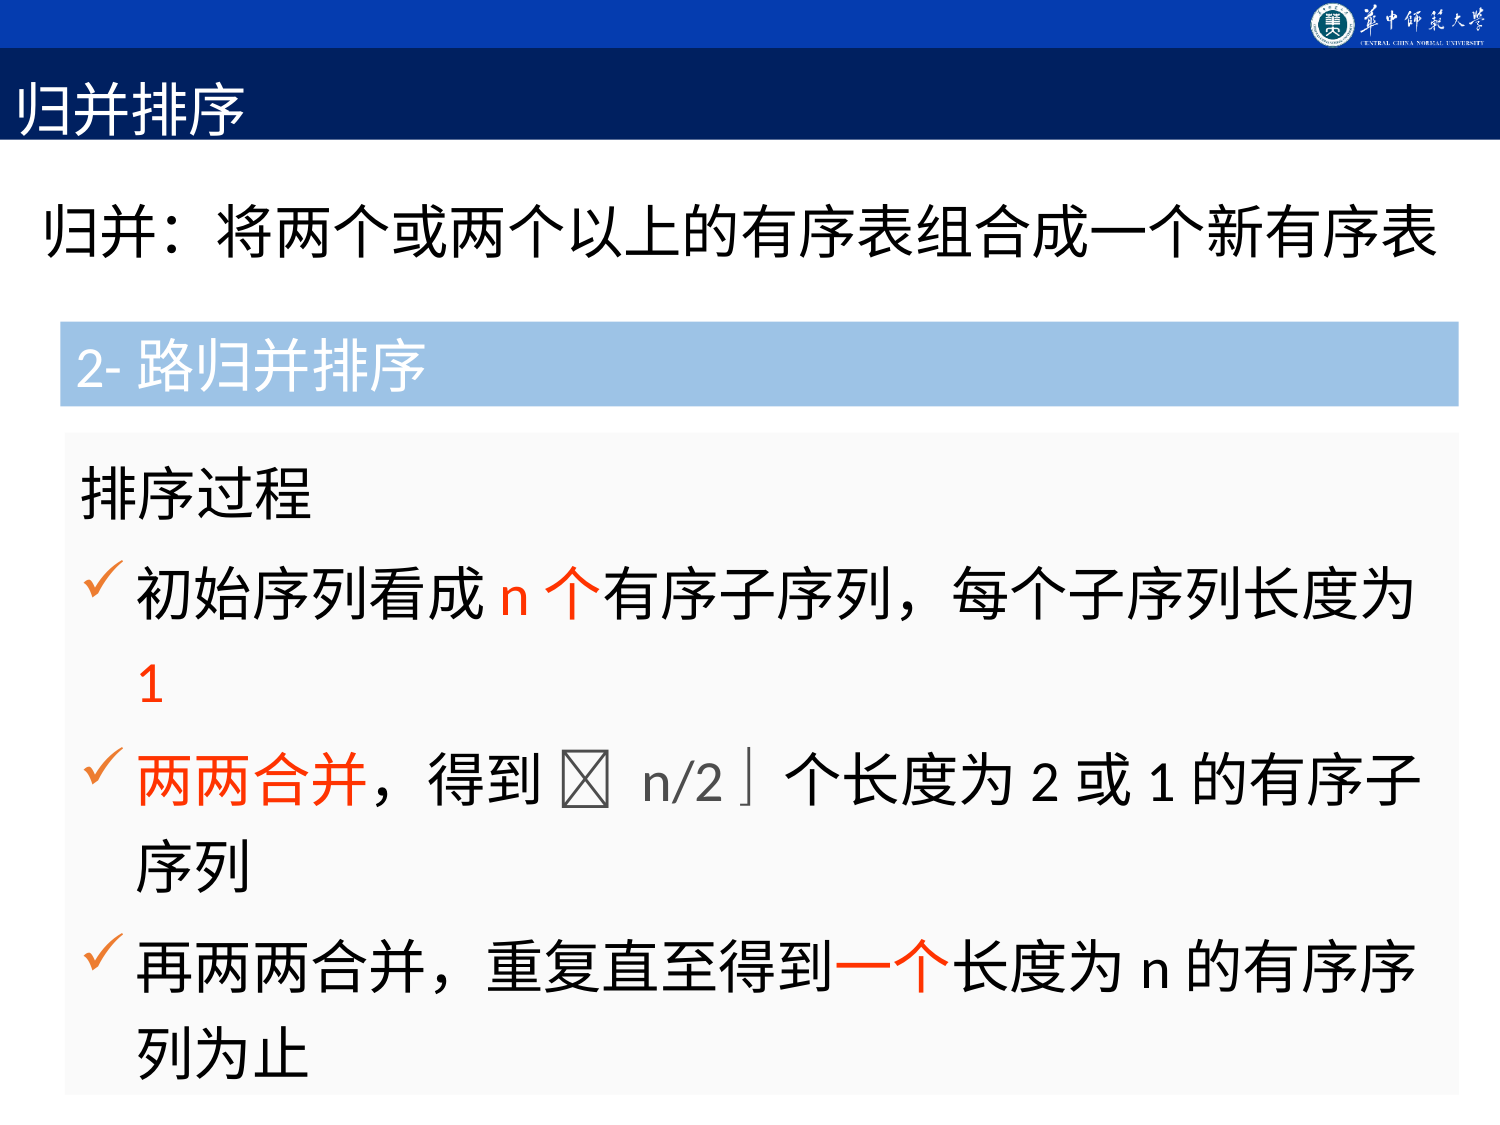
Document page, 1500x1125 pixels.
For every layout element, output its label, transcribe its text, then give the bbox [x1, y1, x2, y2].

text_box 归并排序 [0, 48, 1500, 140]
text_box 归并：将两个或两个以上的有序表组合成一个新有序表 [26, 187, 1498, 273]
picture [1310, 2, 1486, 48]
text_box 排序过程 初始序列看成n个有序子序列，每个子序列长度为1 两两合并，得到  n/2  个长度为2或1的有序子序列 再两两合并，重复直至得到一个长度为n的有序序列为止 [64, 432, 1459, 1095]
text_box 2-路归并排序 [60, 321, 1459, 407]
